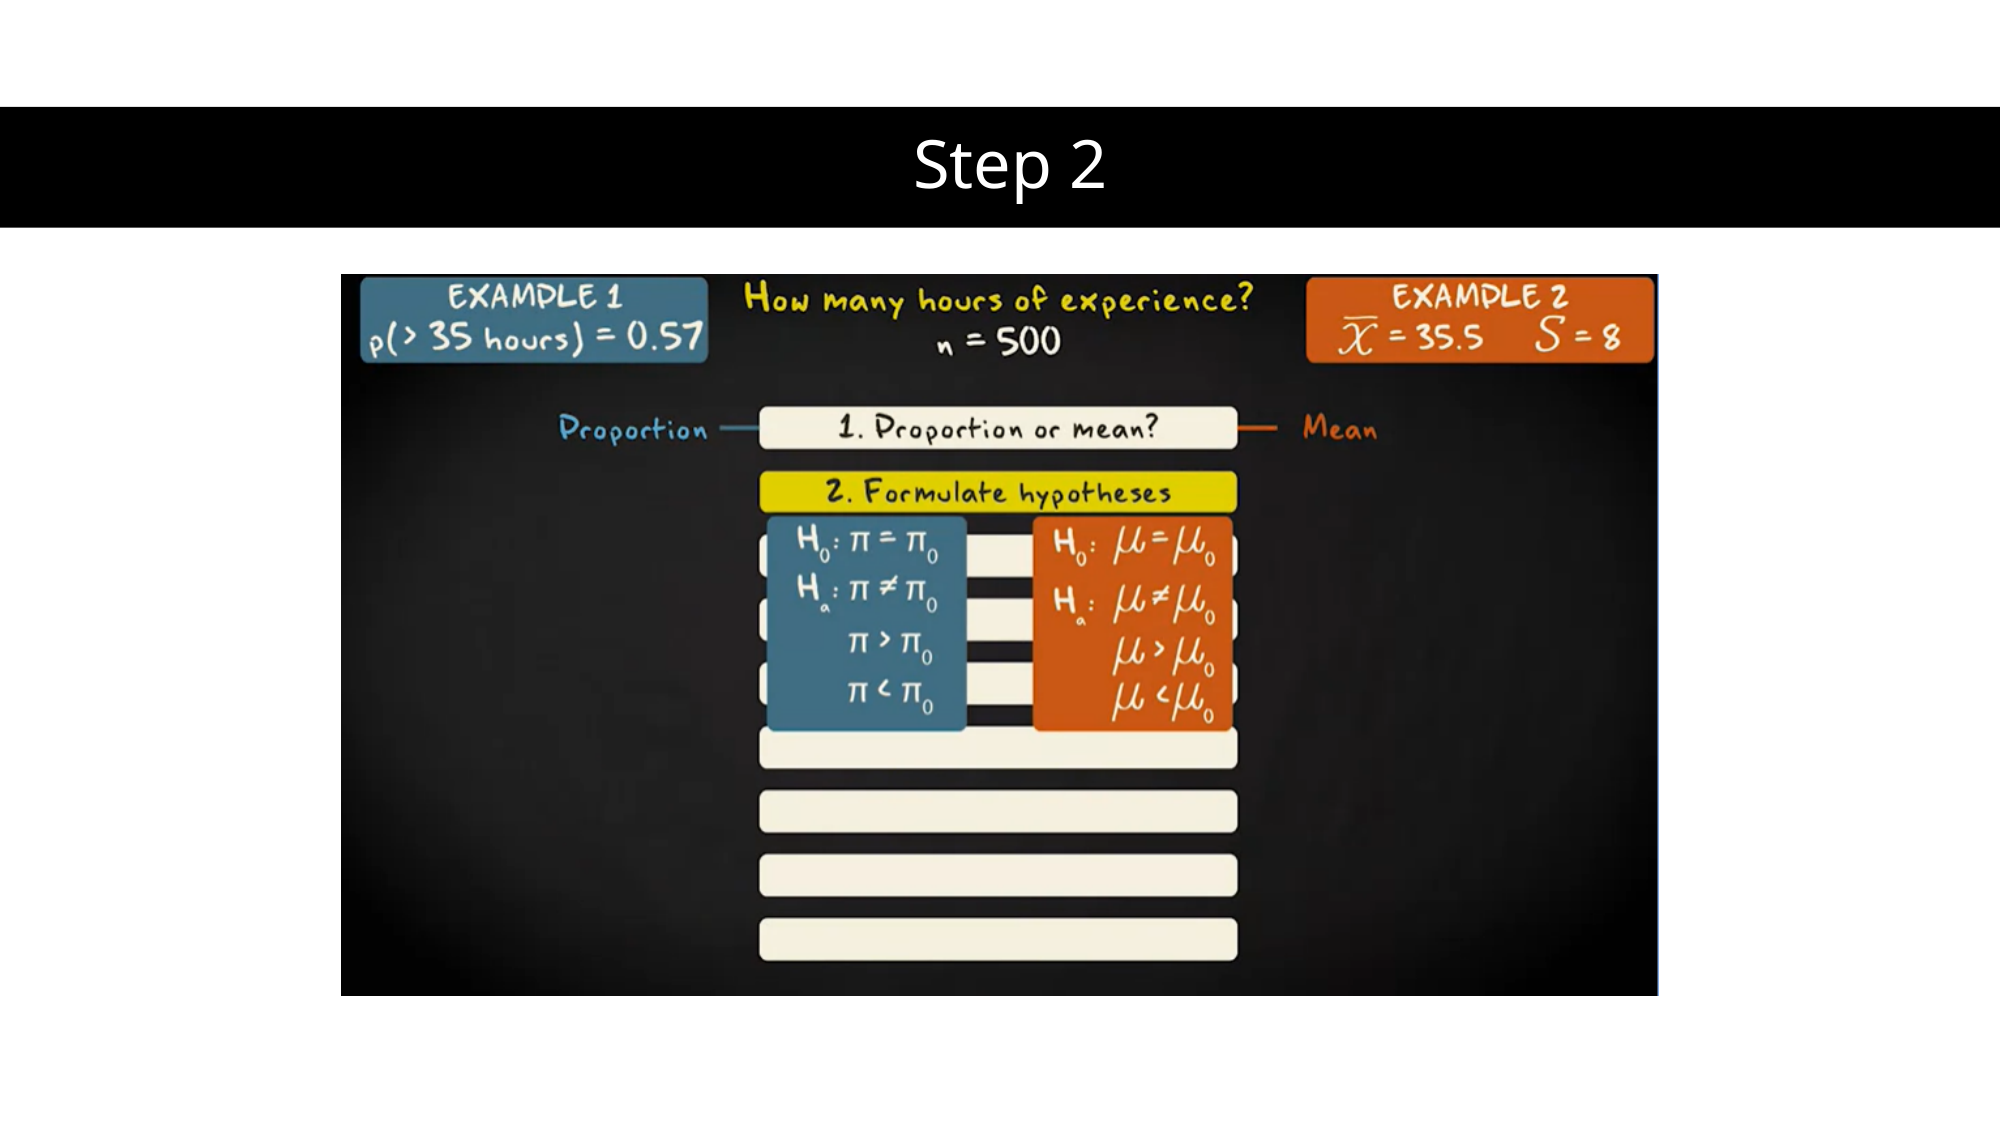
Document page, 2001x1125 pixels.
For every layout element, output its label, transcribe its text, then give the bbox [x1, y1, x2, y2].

title Step 2 [91, 105, 1931, 228]
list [341, 274, 1659, 996]
text_box [0, 106, 2000, 229]
